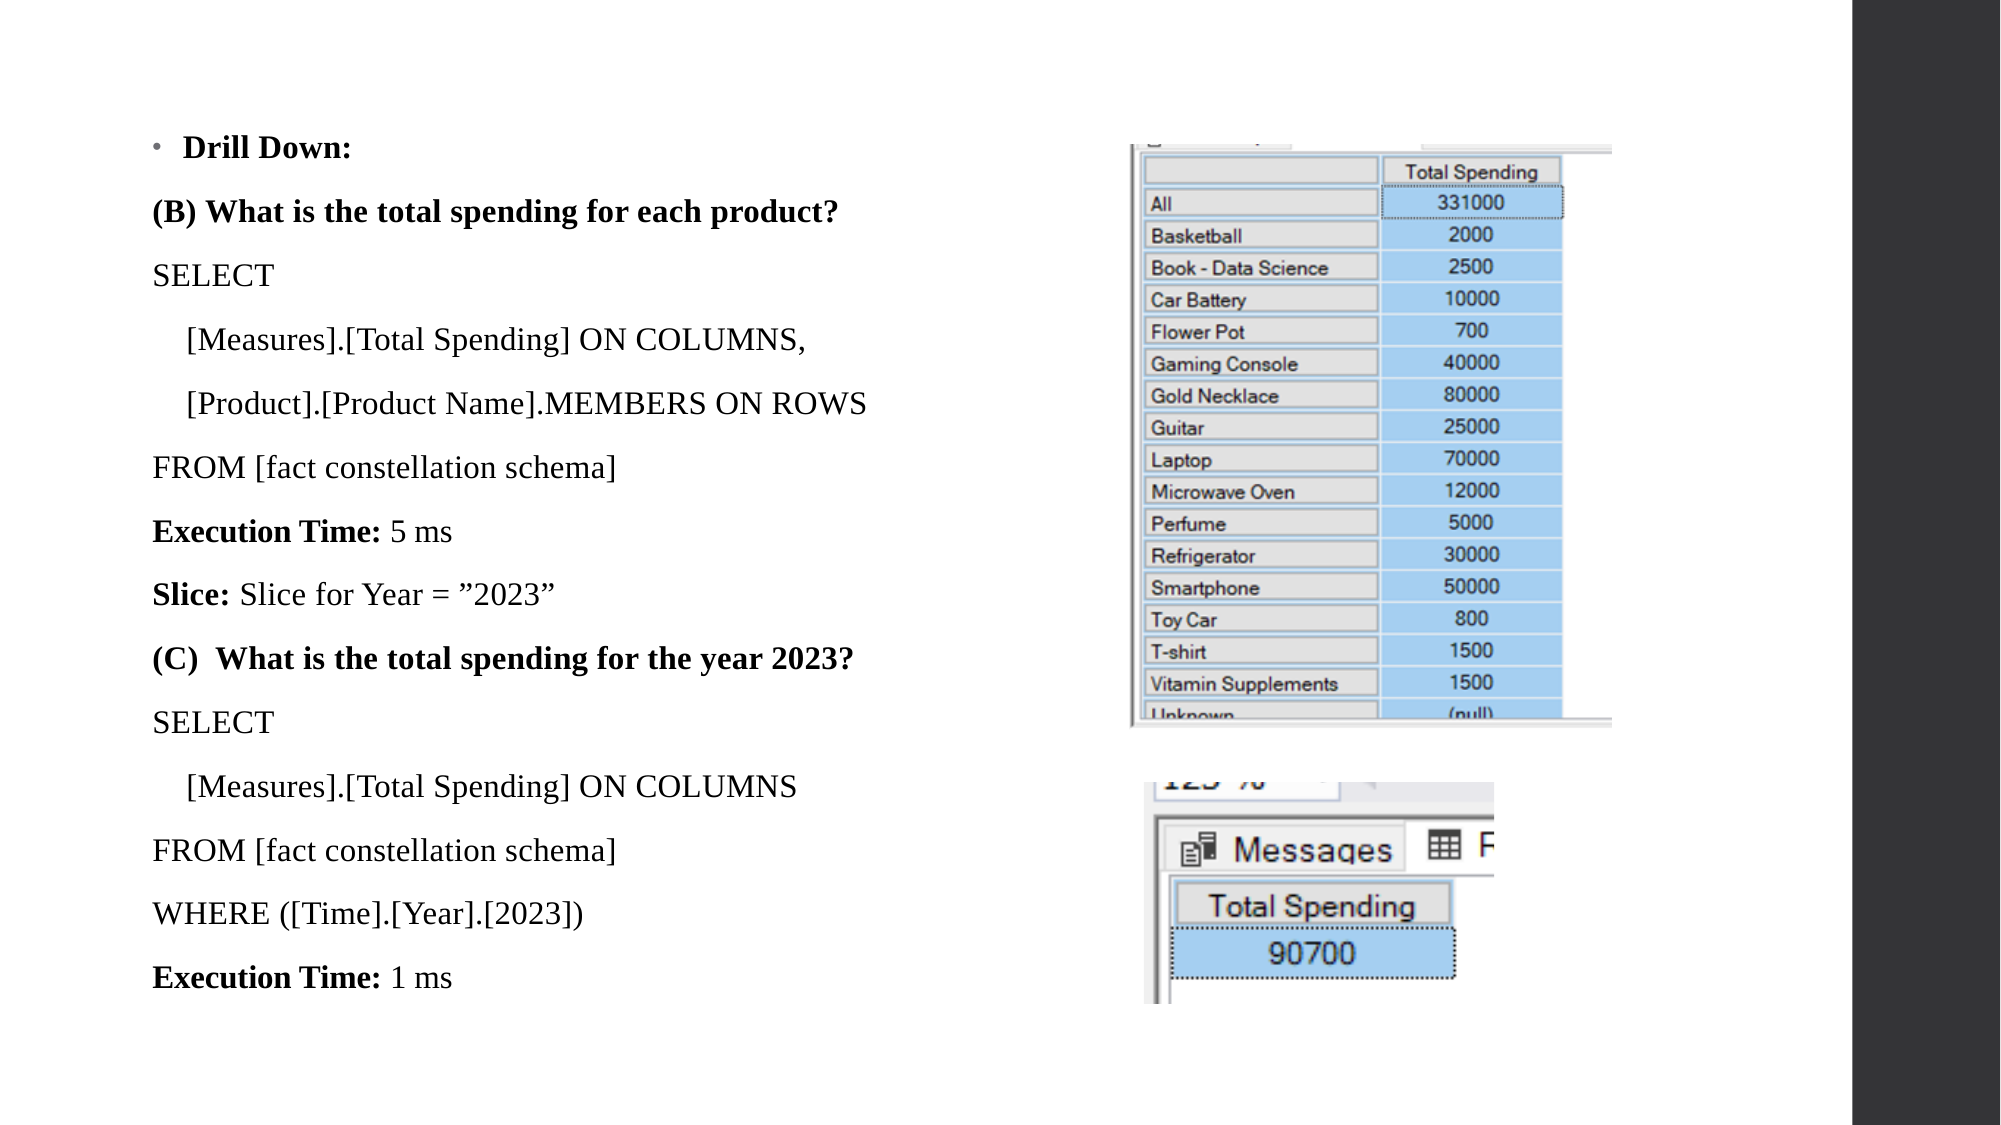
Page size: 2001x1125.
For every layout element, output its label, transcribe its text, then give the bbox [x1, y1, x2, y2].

picture [1143, 782, 1495, 1004]
picture [1129, 144, 1613, 731]
list Drill Down: (B) What is the total spending for each product? SELECT [Measures].[Total Spending] ON COLUMNS, [Product].[Product Name].MEMBERS ON ROWS FROM [fact constellation schema] Execution Time: 5 ms Slice: Slice for Year = ”2023” (C) What is the total spending for the year 2023? SELECT [Measures].[Total Spending] ON COLUMNS FROM [fact constellation schema] WHERE ([Time].[Year].[2023]) Execution Time: 1 ms [137, 121, 1863, 1014]
